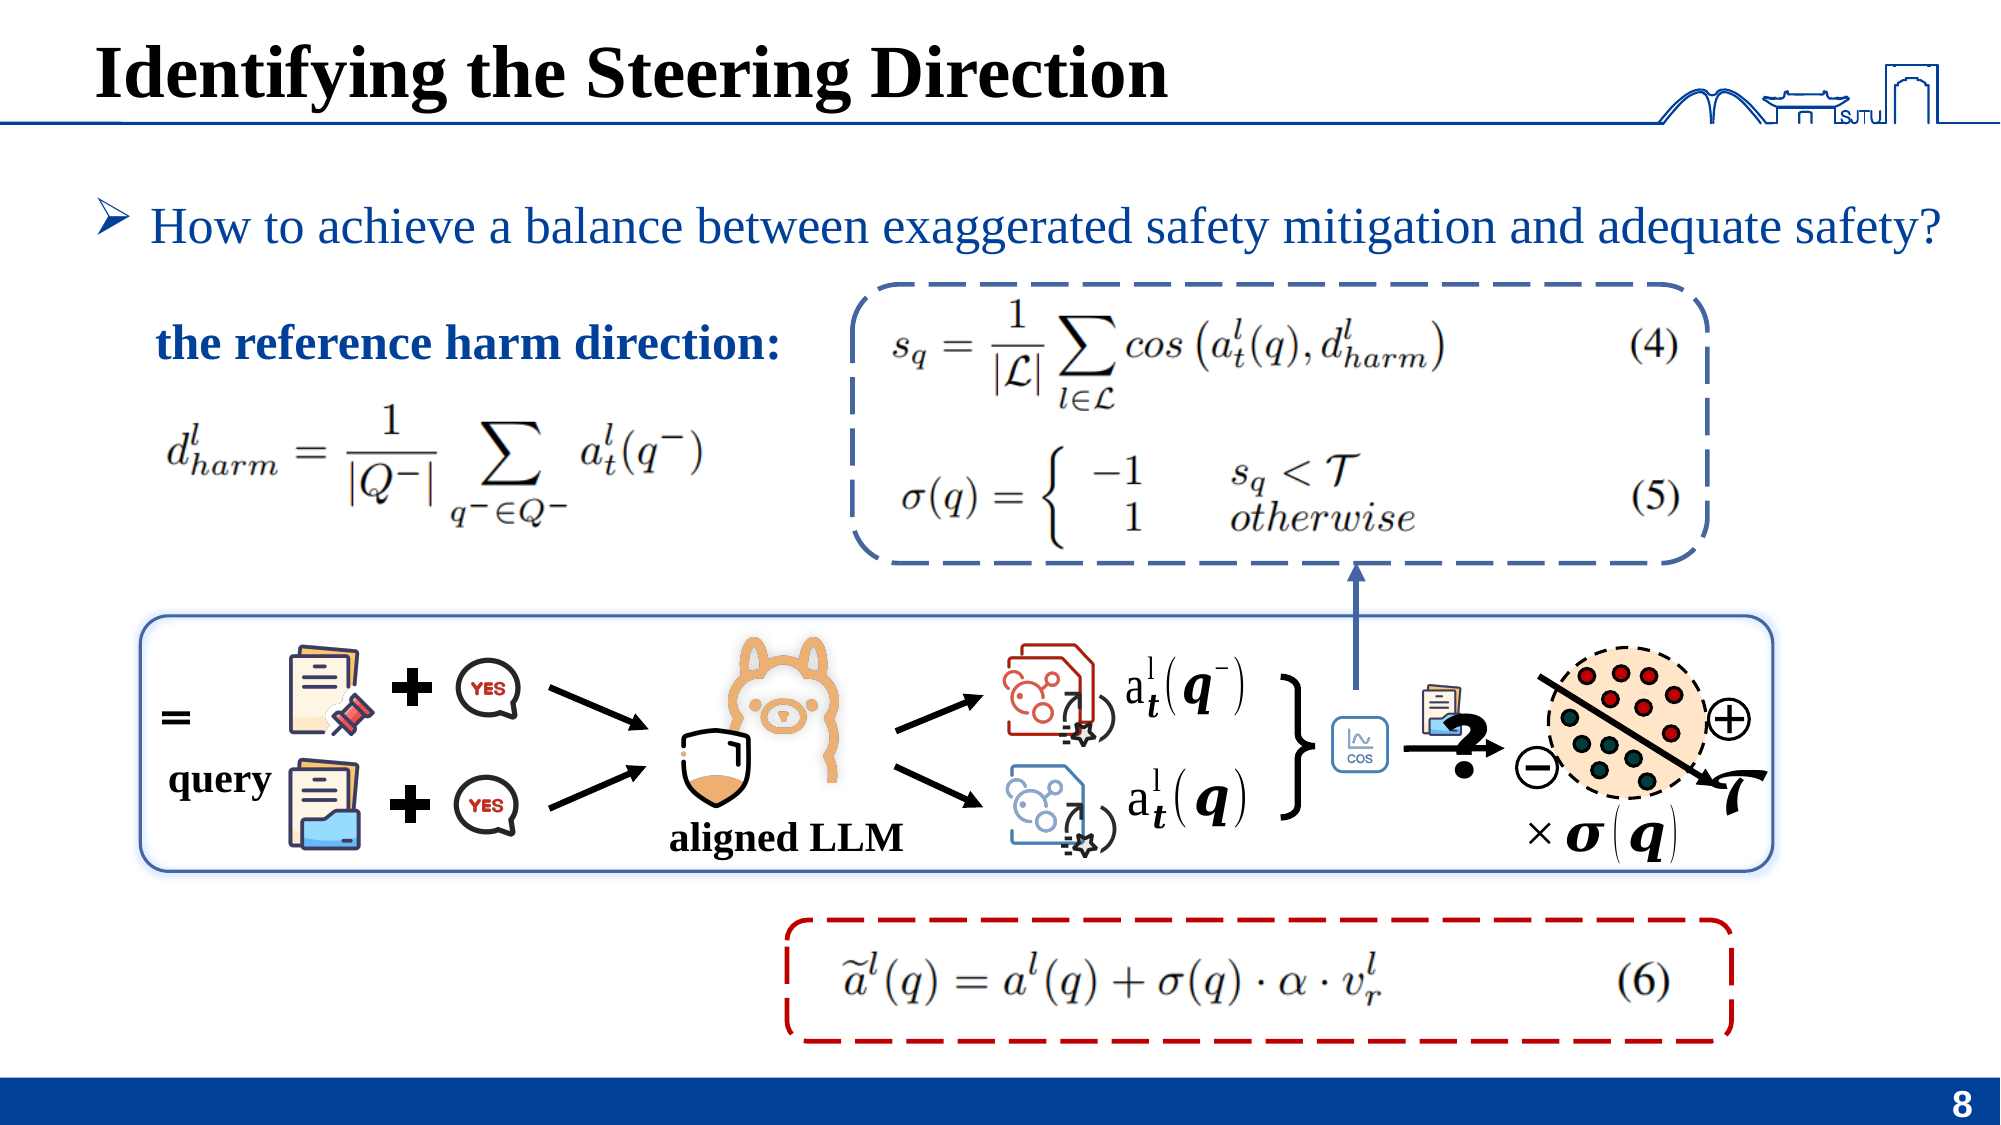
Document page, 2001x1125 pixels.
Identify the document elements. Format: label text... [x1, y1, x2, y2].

picture [872, 430, 1694, 563]
text_box How to achieve a balance between exaggerated safety mitigation and adequate safety? [79, 184, 1966, 262]
picture [149, 388, 762, 544]
text_box [851, 284, 1709, 556]
picture [829, 932, 1680, 1027]
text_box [140, 615, 1773, 872]
picture [888, 280, 1691, 420]
title Identifying the Steering Direction [79, 22, 1919, 124]
slide_number 8 [1537, 1079, 1988, 1125]
text_box the reference harm direction: [140, 301, 861, 377]
text_box [785, 919, 1733, 1043]
